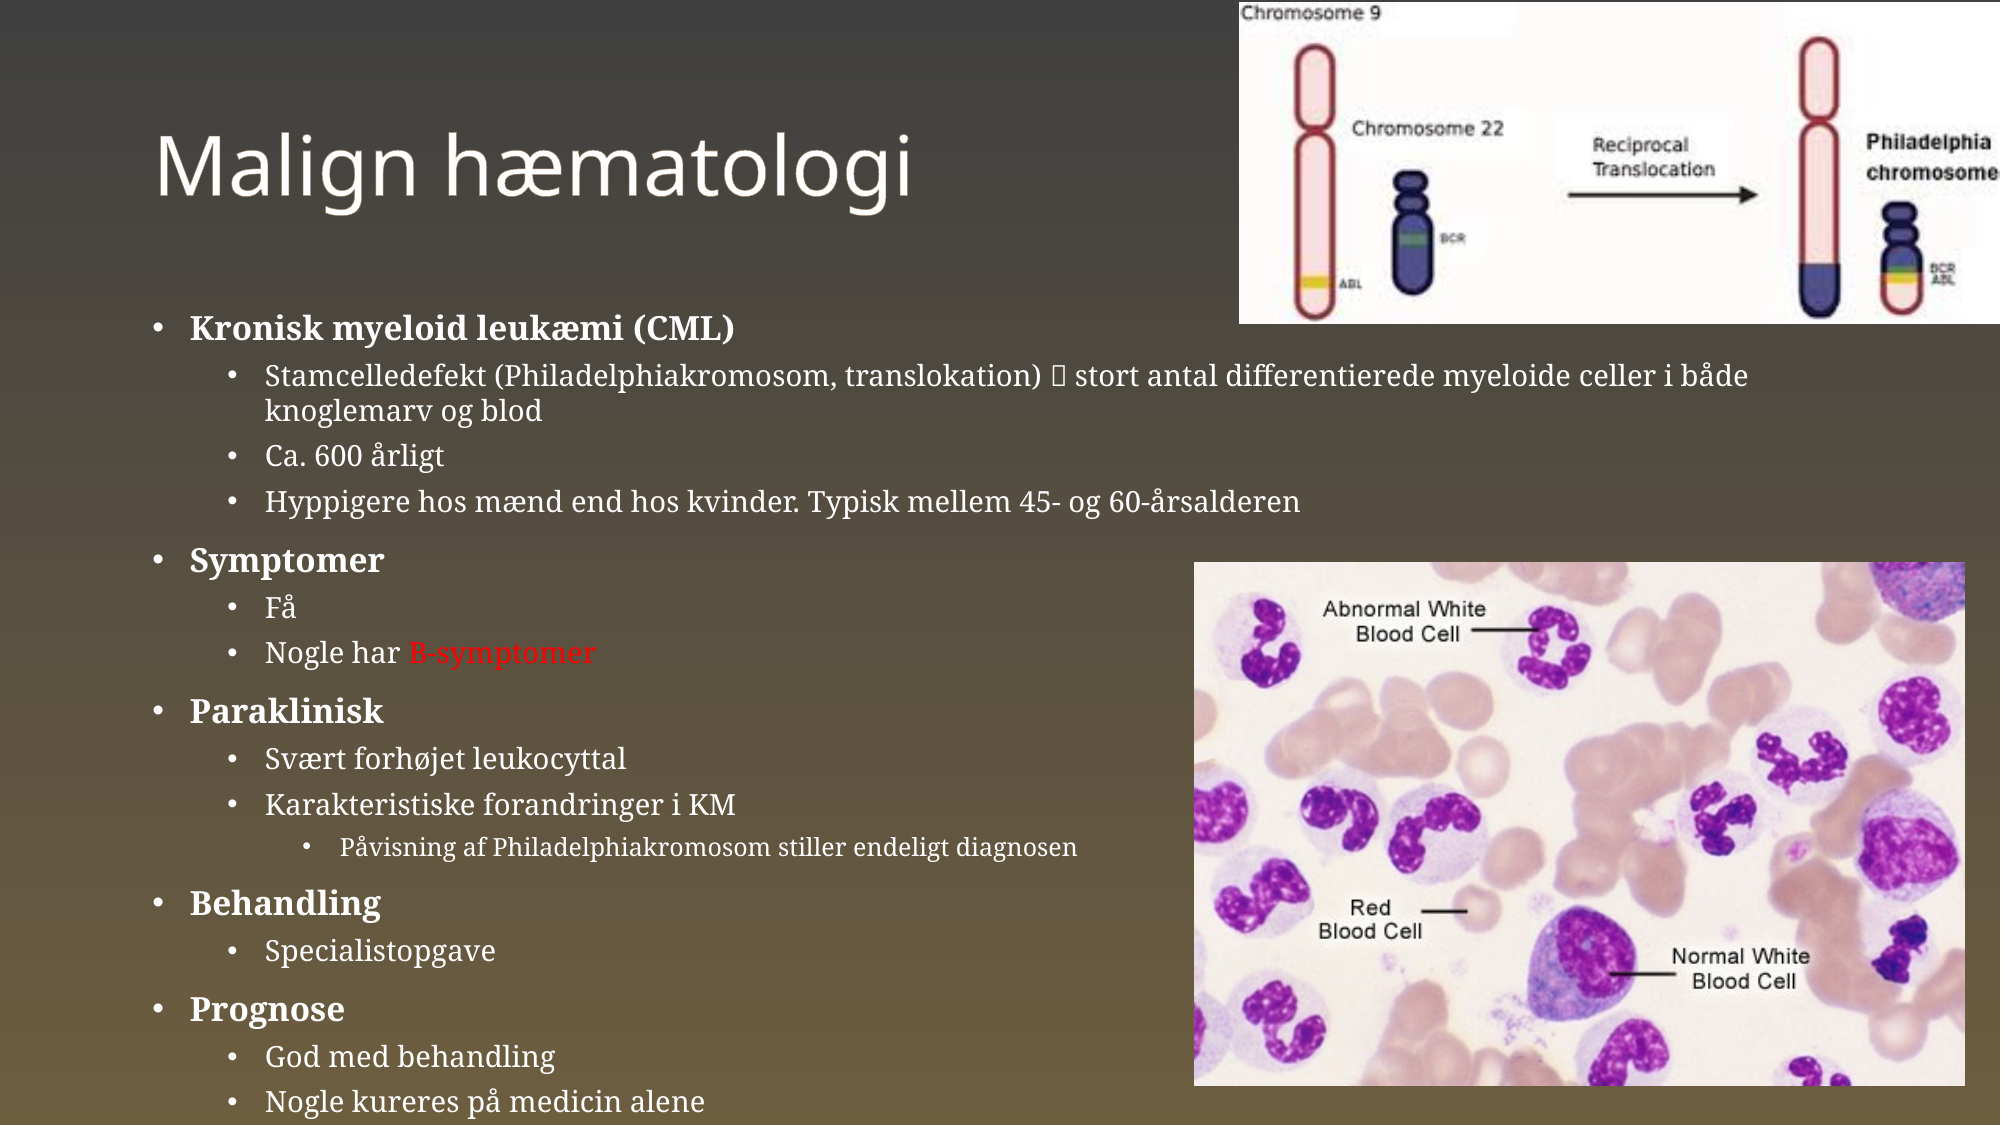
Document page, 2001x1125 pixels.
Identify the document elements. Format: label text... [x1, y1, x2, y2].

picture [1194, 562, 1965, 1086]
list Kronisk myeloid leukæmi (CML) Stamcelledefekt (Philadelphiakromosom, translokation)  stort antal differentierede myeloide celler i både knoglemarv og blod Ca. 600 årligt Hyppigere hos mænd end hos kvinder. Typisk mellem 45- og 60-årsalderen Symptomer Få Nogle har B-symptomer Paraklinisk Svært forhøjet leukocyttal Karakteristiske forandringer i KM Påvisning af Philadelphiakromosom stiller endeligt diagnosen Behandling Specialistopgave Prognose God med behandling Nogle kureres på medicin alene Knoglemarvstransplantation er kurativ [137, 299, 1863, 1014]
picture [1239, 2, 2000, 325]
title Malign hæmatologi [137, 59, 1239, 278]
